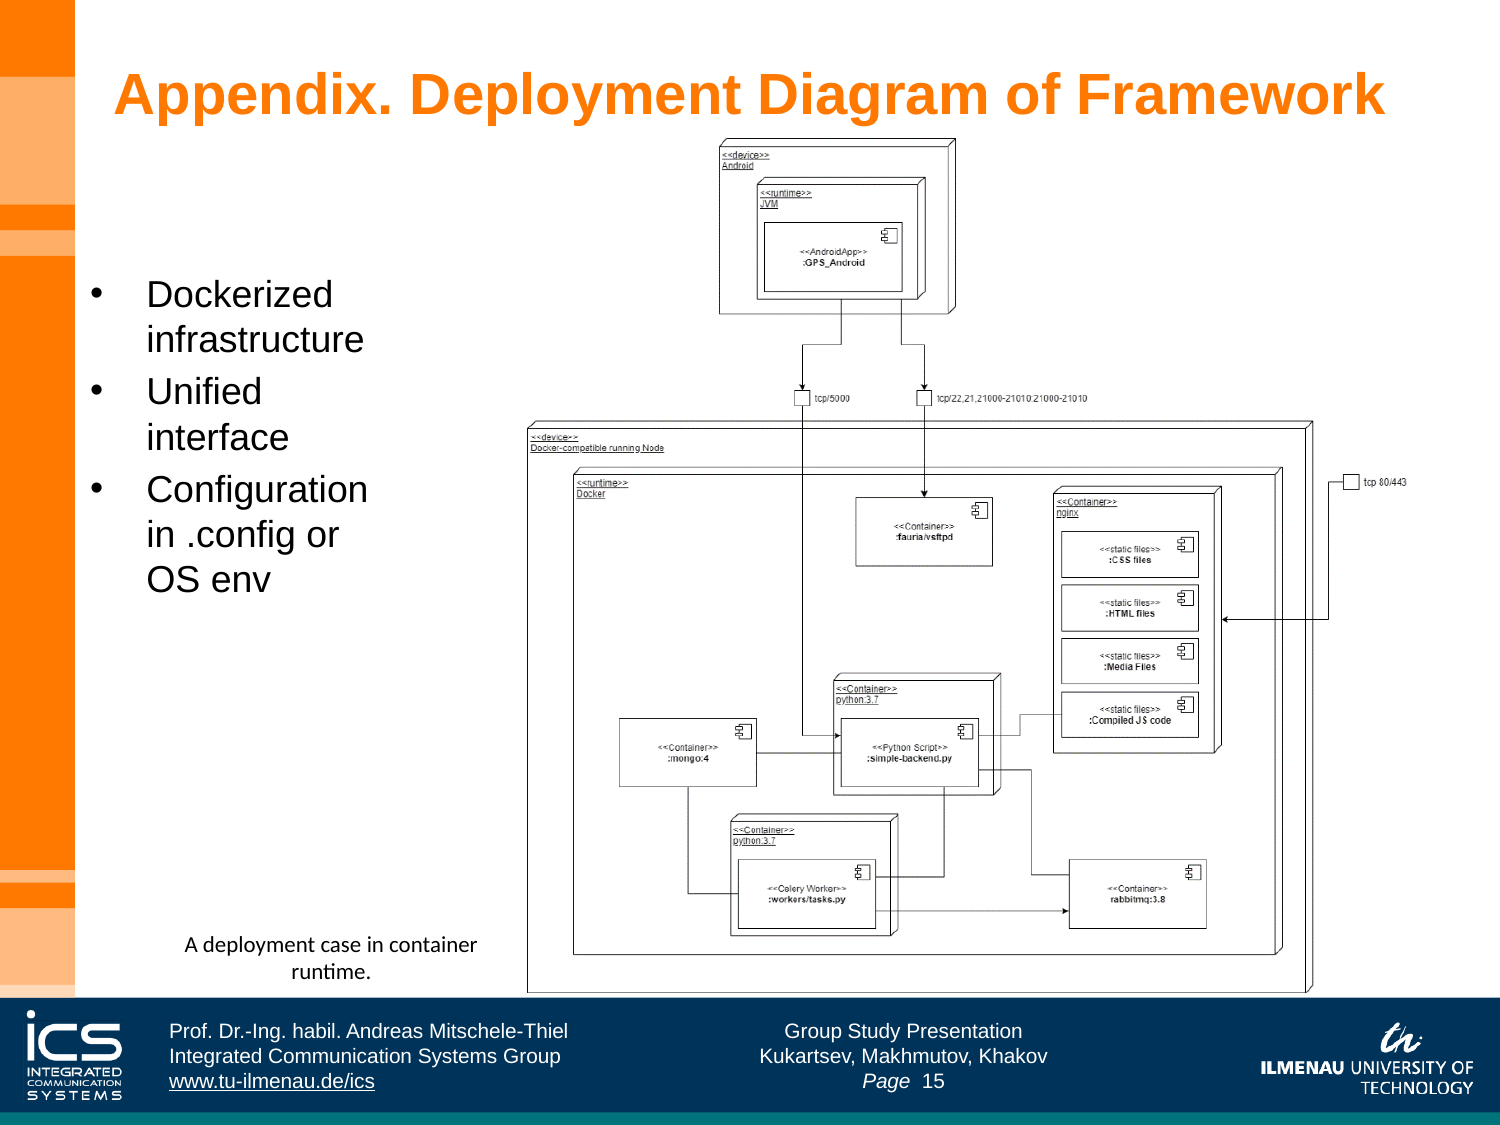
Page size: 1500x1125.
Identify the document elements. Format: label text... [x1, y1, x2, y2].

title Appendix. Deployment Diagram of Framework [75, 45, 1425, 138]
list Dockerized infrastructure Unified interface Configuration in .config or OS env [75, 262, 420, 1005]
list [526, 138, 1412, 993]
picture [1261, 1022, 1474, 1094]
text_box A deployment case in container runtime. [135, 921, 521, 992]
picture [23, 1009, 124, 1102]
